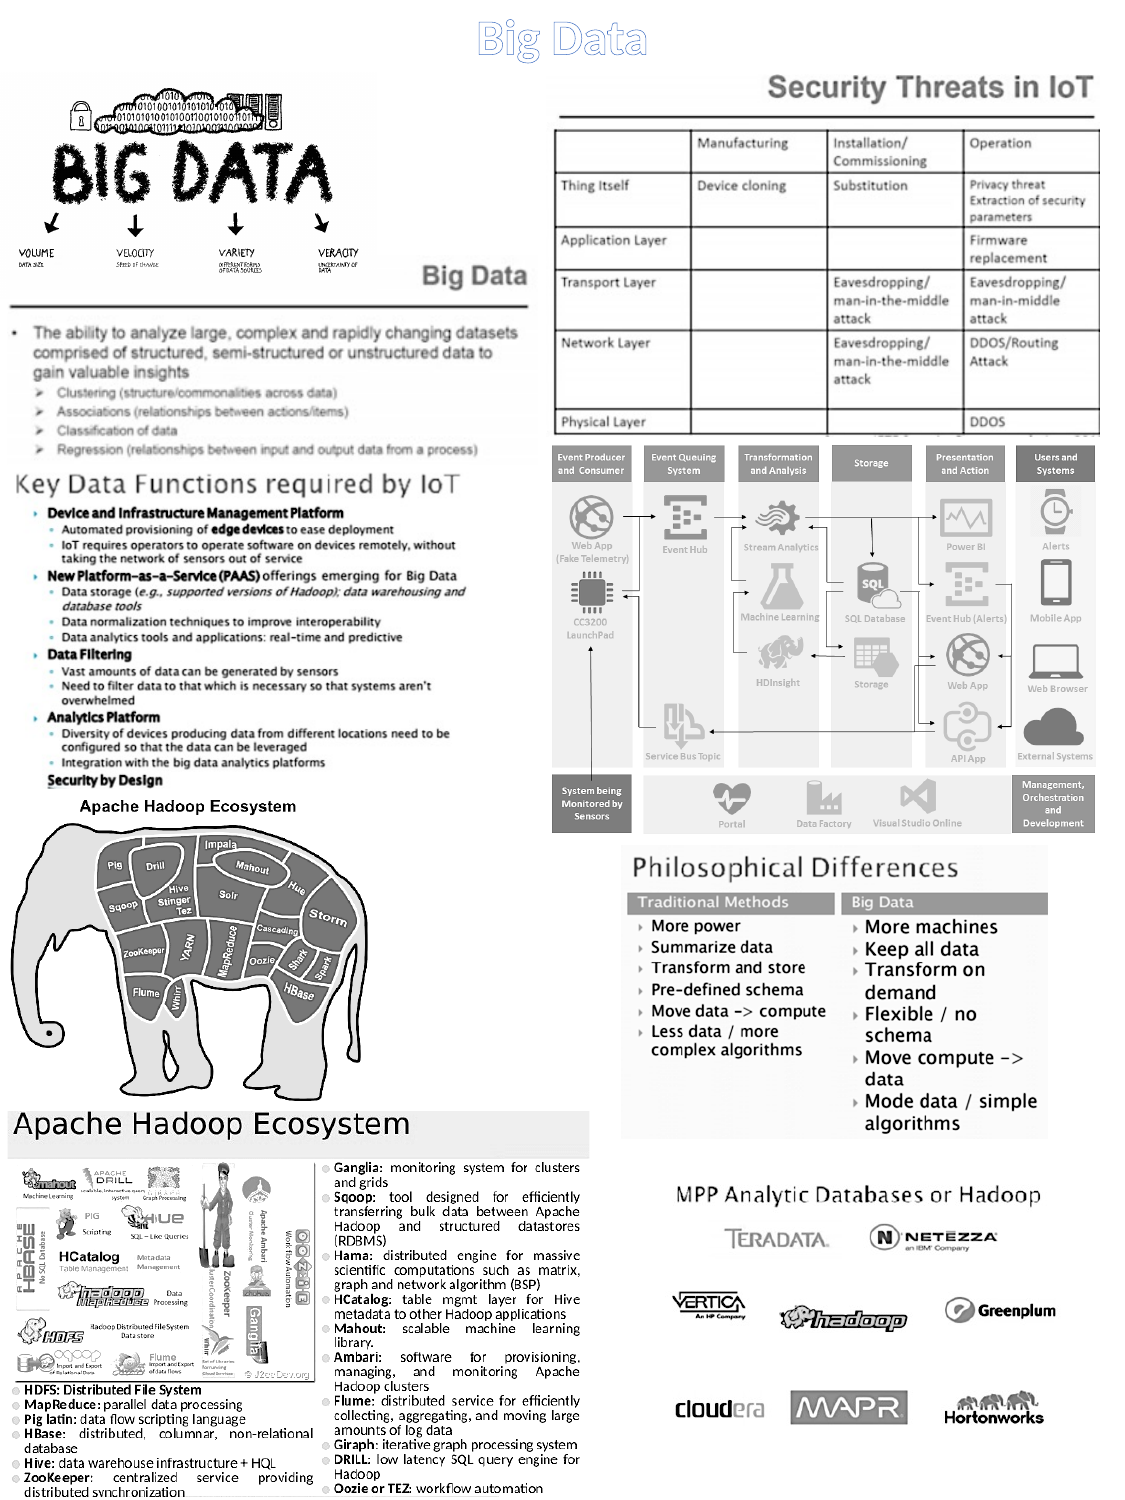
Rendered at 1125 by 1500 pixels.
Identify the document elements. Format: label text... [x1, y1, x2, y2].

picture [665, 1177, 1061, 1426]
text_box Big Data [7, 0, 1118, 72]
picture [0, 72, 1100, 1104]
picture [621, 845, 1048, 1140]
picture [7, 1111, 590, 1497]
